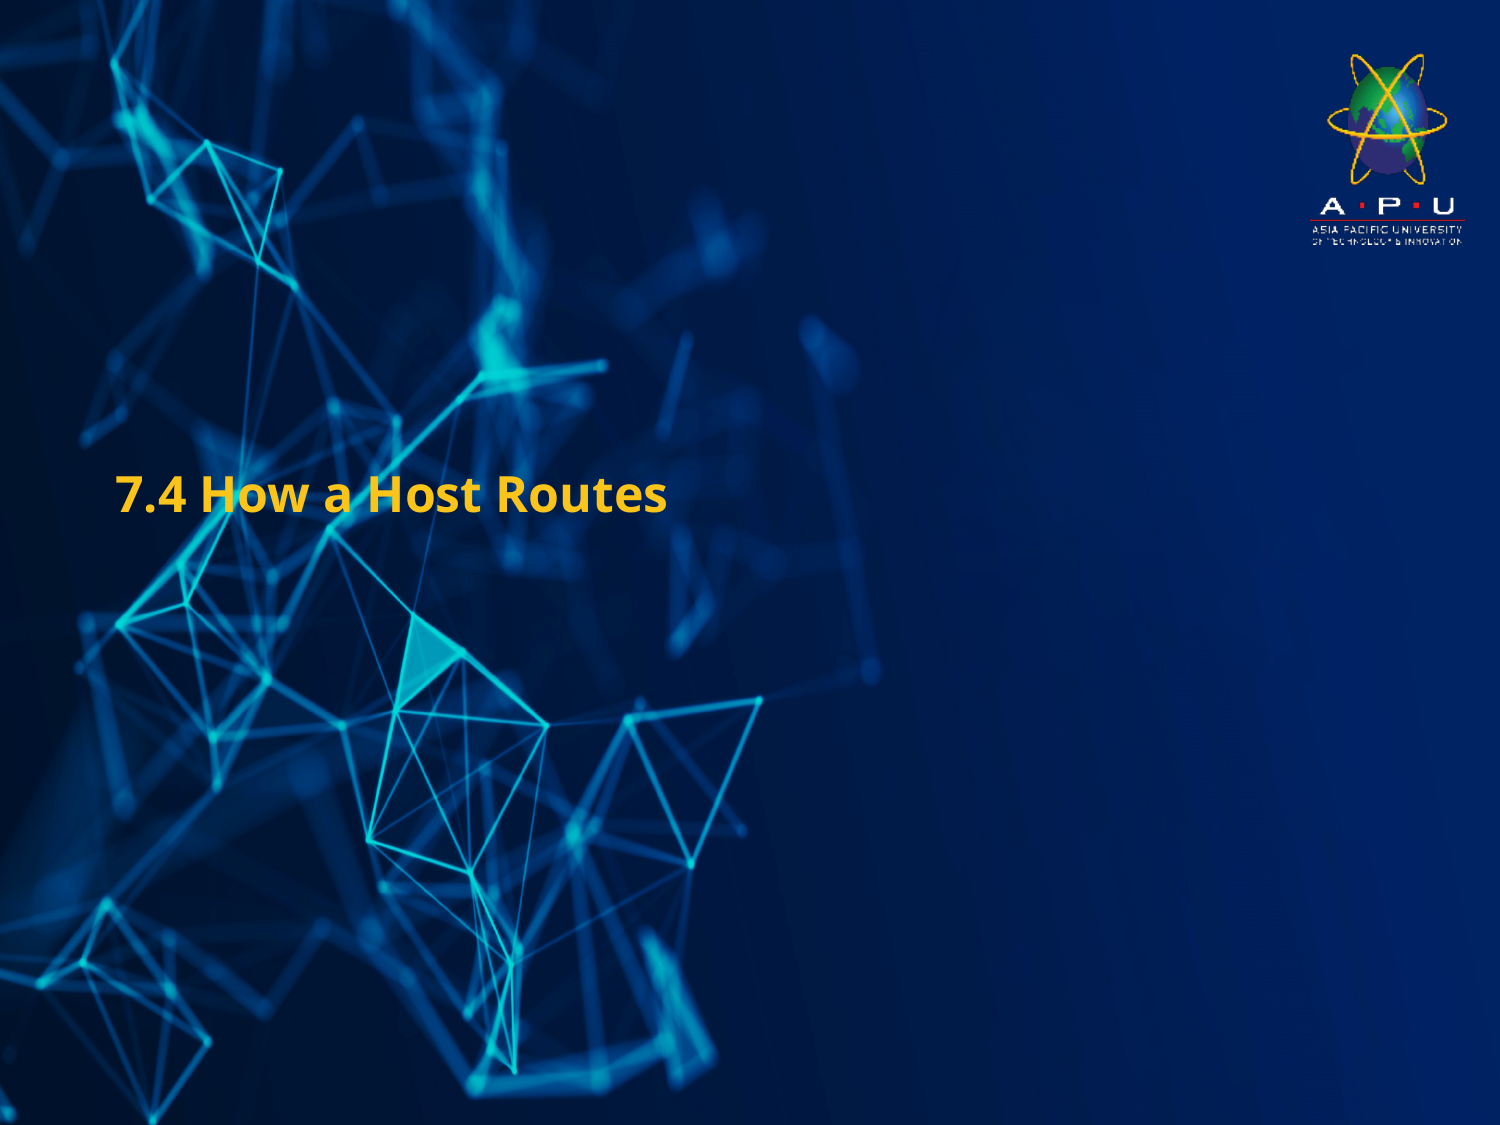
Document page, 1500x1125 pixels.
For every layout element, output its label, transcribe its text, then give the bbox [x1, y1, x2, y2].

title 7.4 How a Host Routes [51, 371, 684, 615]
picture [0, 0, 1499, 1125]
